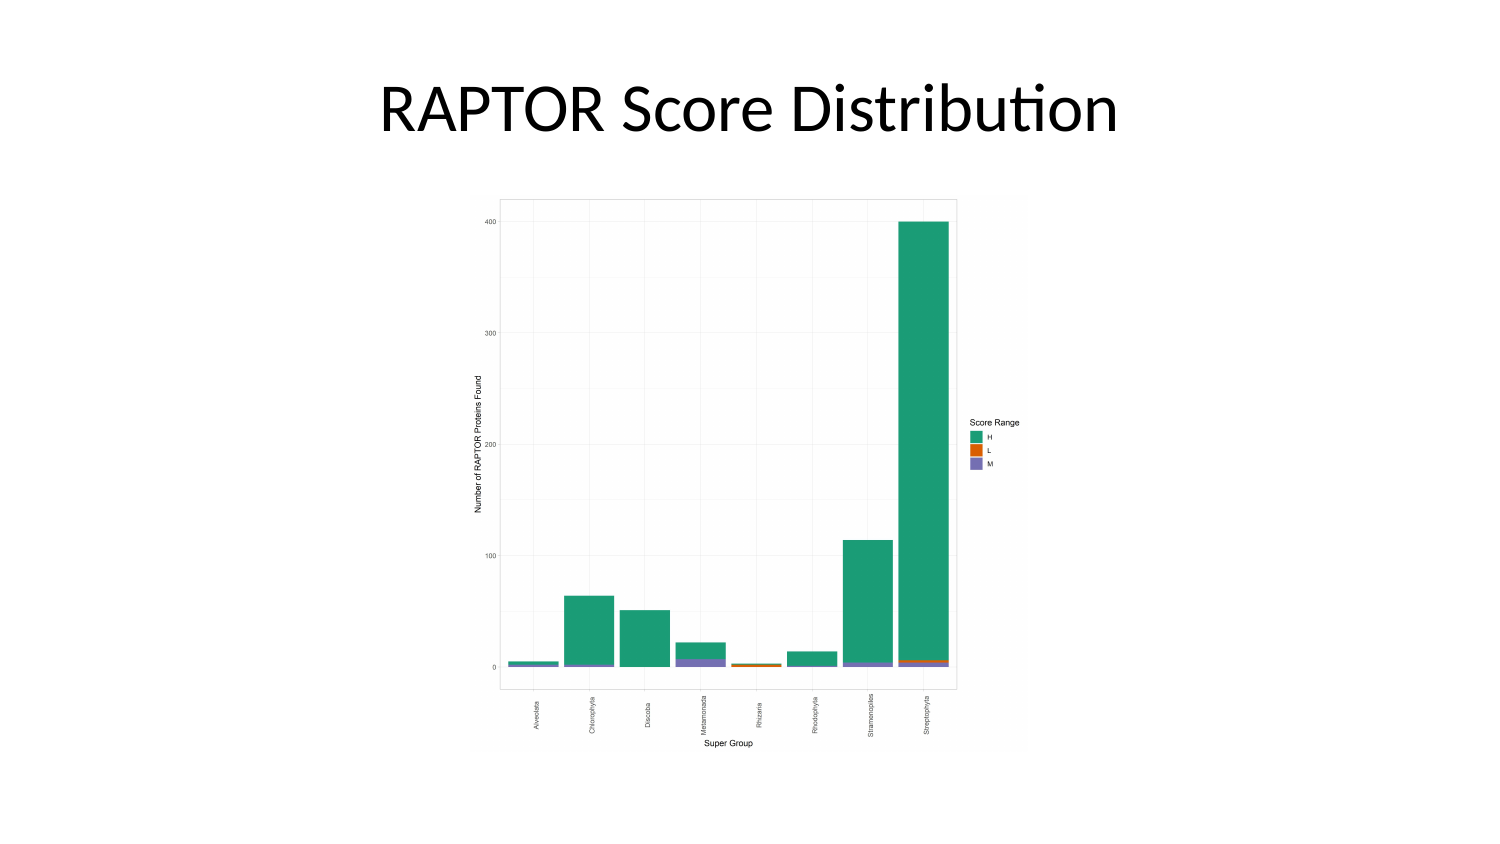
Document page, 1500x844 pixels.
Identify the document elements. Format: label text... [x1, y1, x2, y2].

title RAPTOR Score Distribution [75, 33, 1425, 175]
picture [470, 195, 1028, 753]
